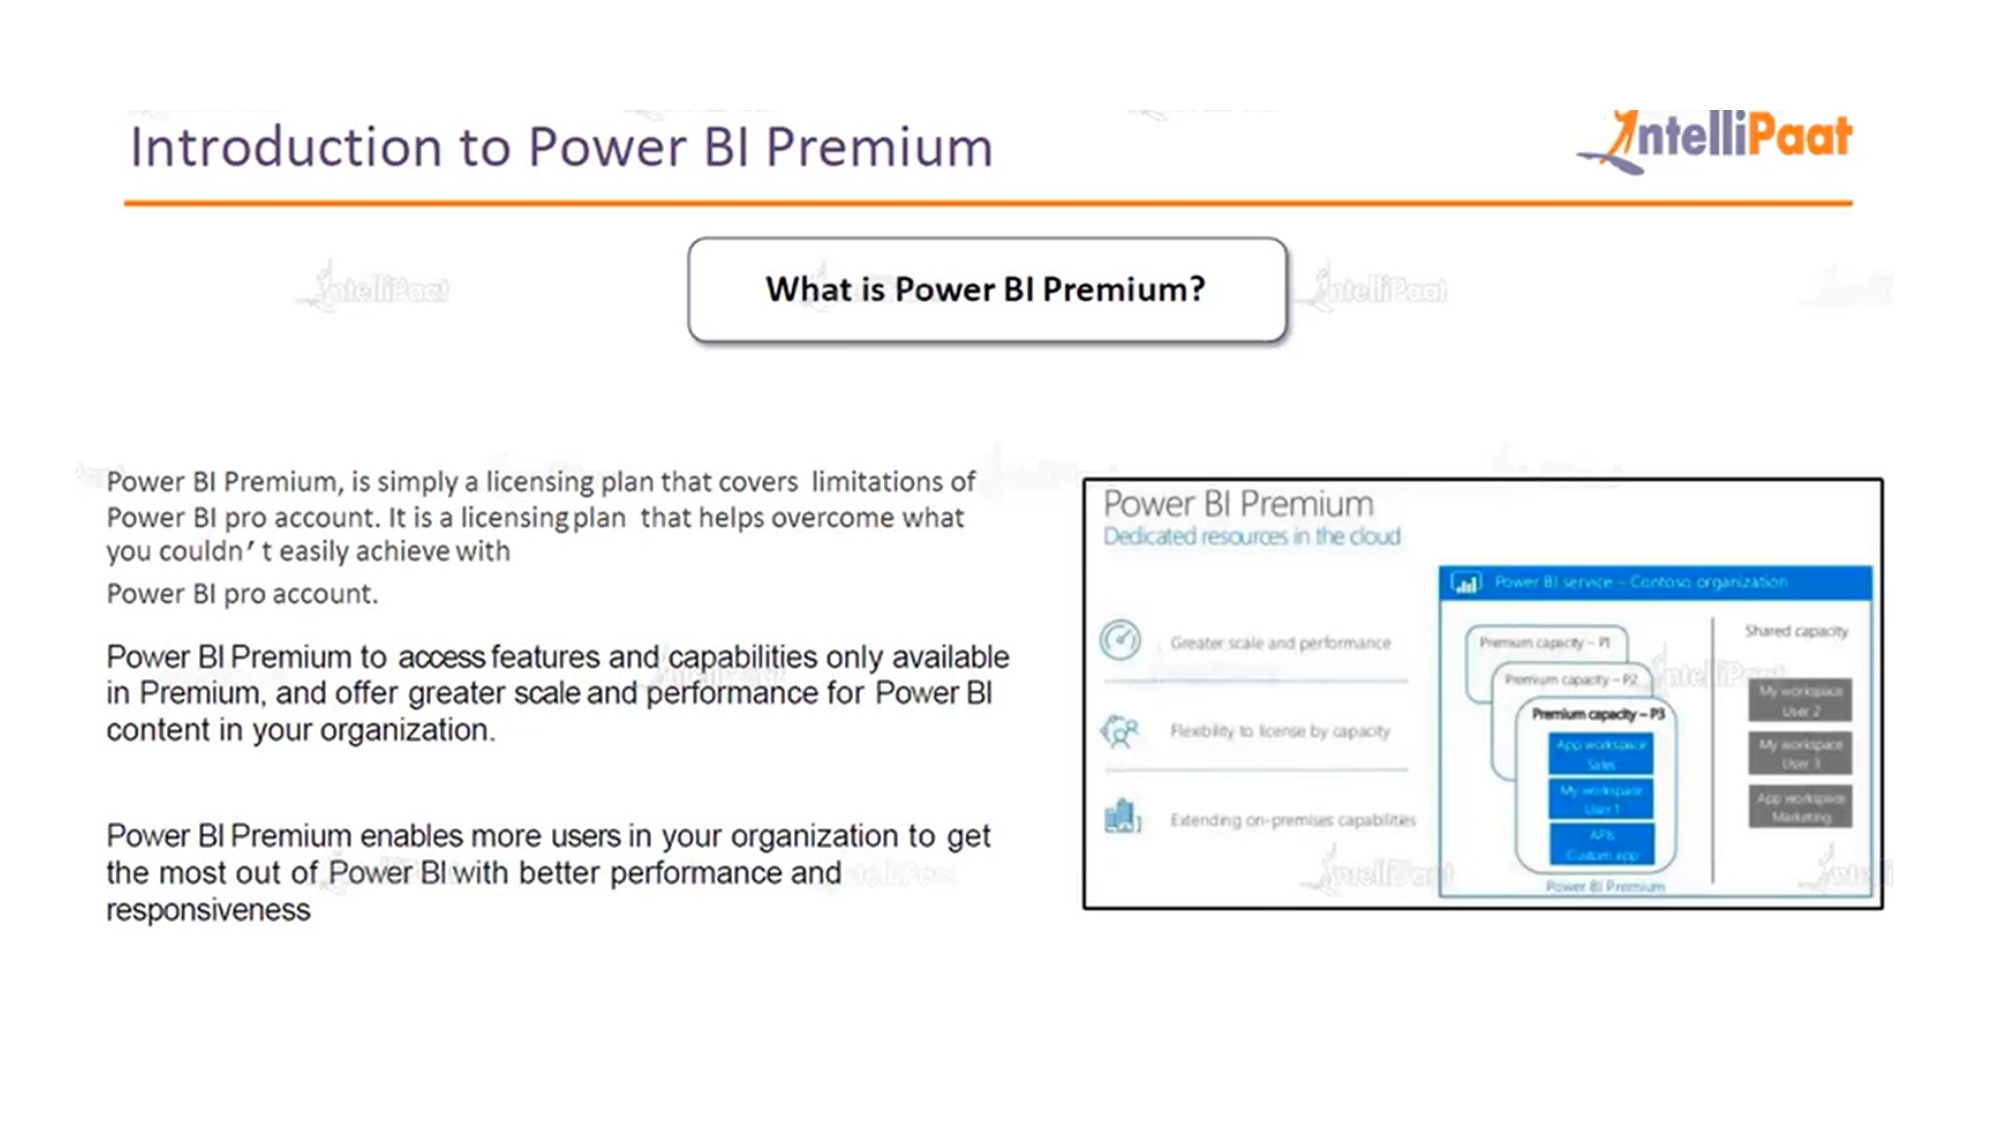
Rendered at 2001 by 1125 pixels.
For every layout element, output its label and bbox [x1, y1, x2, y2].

picture [75, 110, 1894, 953]
